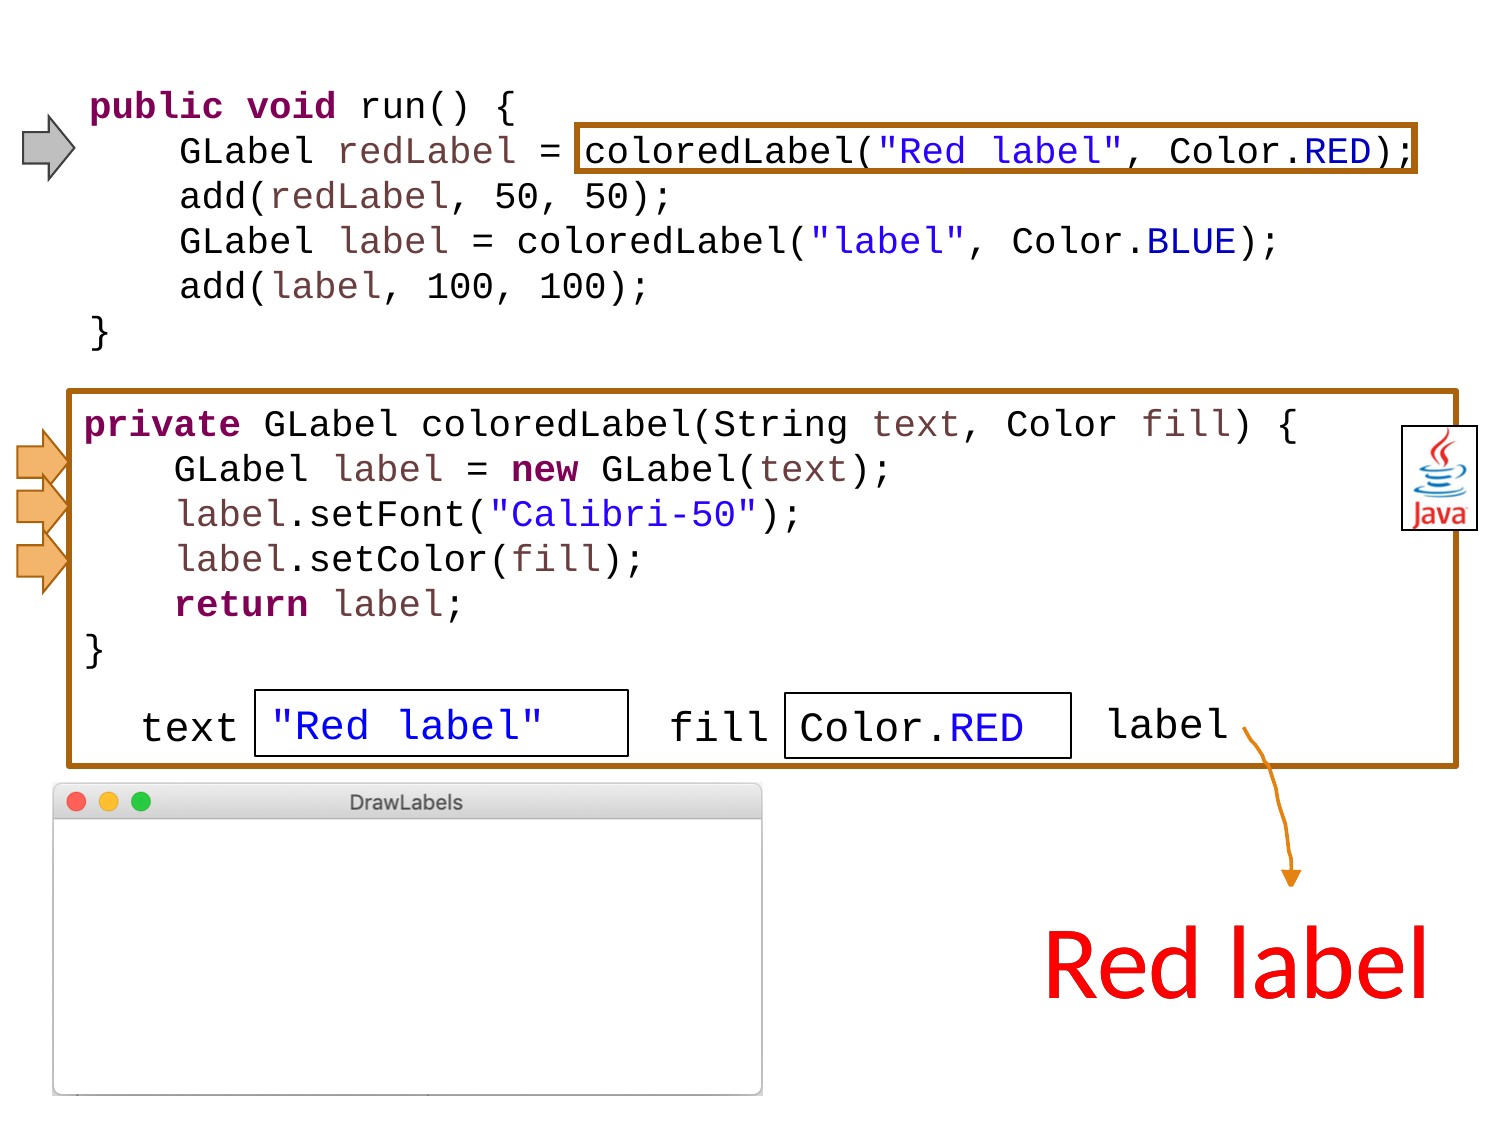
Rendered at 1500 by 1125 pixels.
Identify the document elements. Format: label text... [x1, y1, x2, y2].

text_box public void run() { GLabel redLabel = coloredLabel("Red label", Color.RED); add(redLabel, 50, 50); GLabel label = coloredLabel("label", Color.BLUE); add(label, 100, 100); } [74, 73, 1462, 359]
picture [1402, 426, 1477, 530]
text_box "Red label" [255, 690, 628, 756]
text_box [17, 474, 69, 533]
text_box [23, 116, 75, 180]
text_box [17, 529, 69, 593]
picture [51, 782, 763, 1097]
text_box Color.RED [784, 692, 1071, 759]
text_box Red label [1027, 886, 1447, 1027]
text_box label [1088, 689, 1244, 755]
text_box [17, 430, 69, 484]
text_box [577, 124, 1415, 171]
text_box [1243, 727, 1302, 886]
text_box fill [654, 692, 784, 758]
text_box text [124, 692, 255, 758]
text_box private GLabel coloredLabel(String text, Color fill) { GLabel label = new GLabel(text); label.setFont("Calibri-50"); label.setColor(fill); return label; } [68, 391, 1457, 766]
